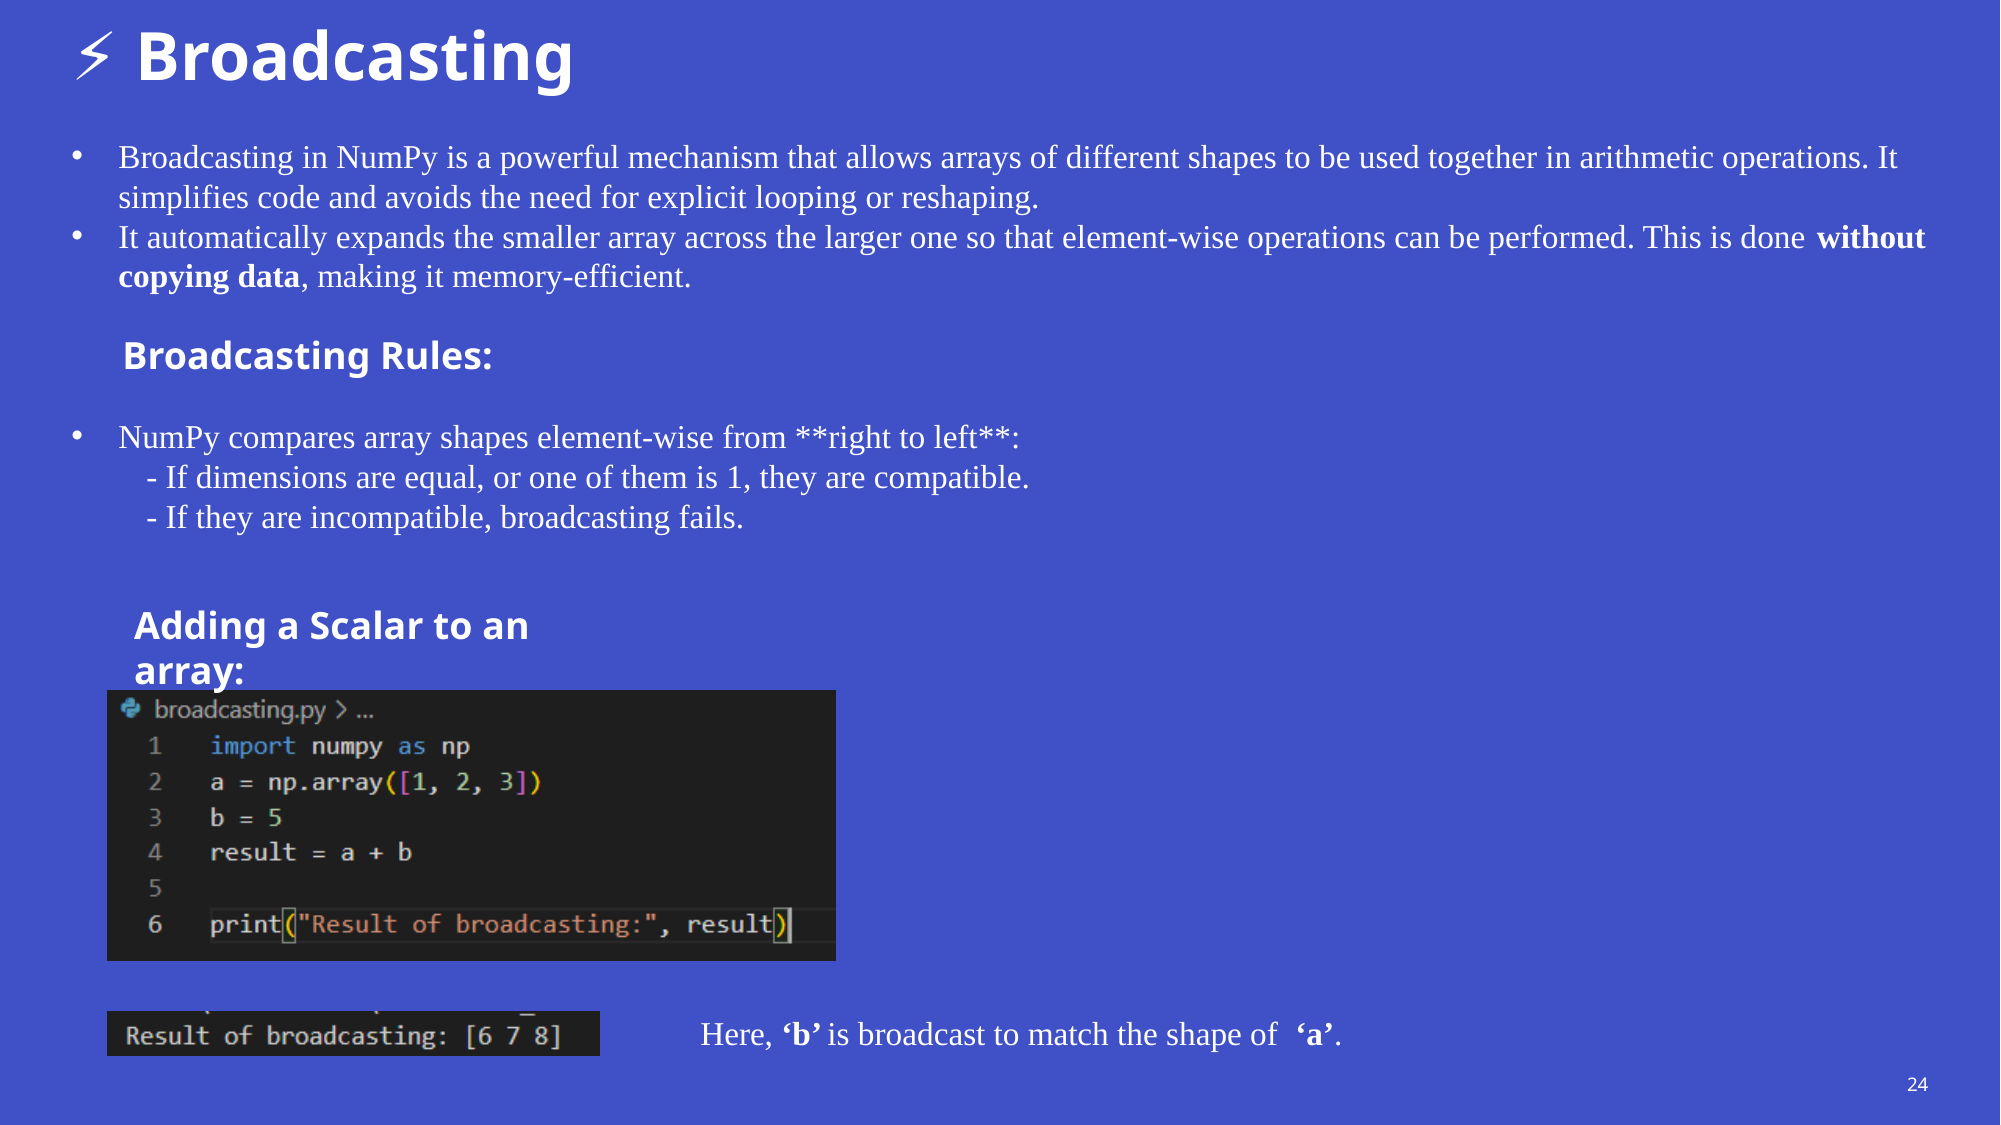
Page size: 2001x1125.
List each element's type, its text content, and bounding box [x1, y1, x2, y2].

text_box Broadcasting Rules: [107, 324, 630, 385]
text_box Adding a Scalar to an array: [119, 594, 642, 687]
picture [107, 1011, 601, 1057]
text_box NumPy compares array shapes element-wise from **right to left**: - If dimensions are equal, or one of them is 1, they are compatible. - If they are incompatible, broadcasting fails. [56, 408, 1976, 593]
text_box ⚡ Broadcasting [56, 5, 1914, 111]
picture [107, 689, 837, 961]
slide_number 24 [1770, 1055, 1944, 1116]
text_box Broadcasting in NumPy is a powerful mechanism that allows arrays of different shapes to be used together in arithmetic operations. It simplifies code and avoids the need for explicit looping or reshaping. It automatically expands the smaller array across the larger one so that element-wise operations can be performed. This is done without copying data, making it memory-efficient. [56, 127, 1976, 352]
text_box Here, ‘b’ is broadcast to match the shape of ‘a’. [685, 1005, 1686, 1105]
